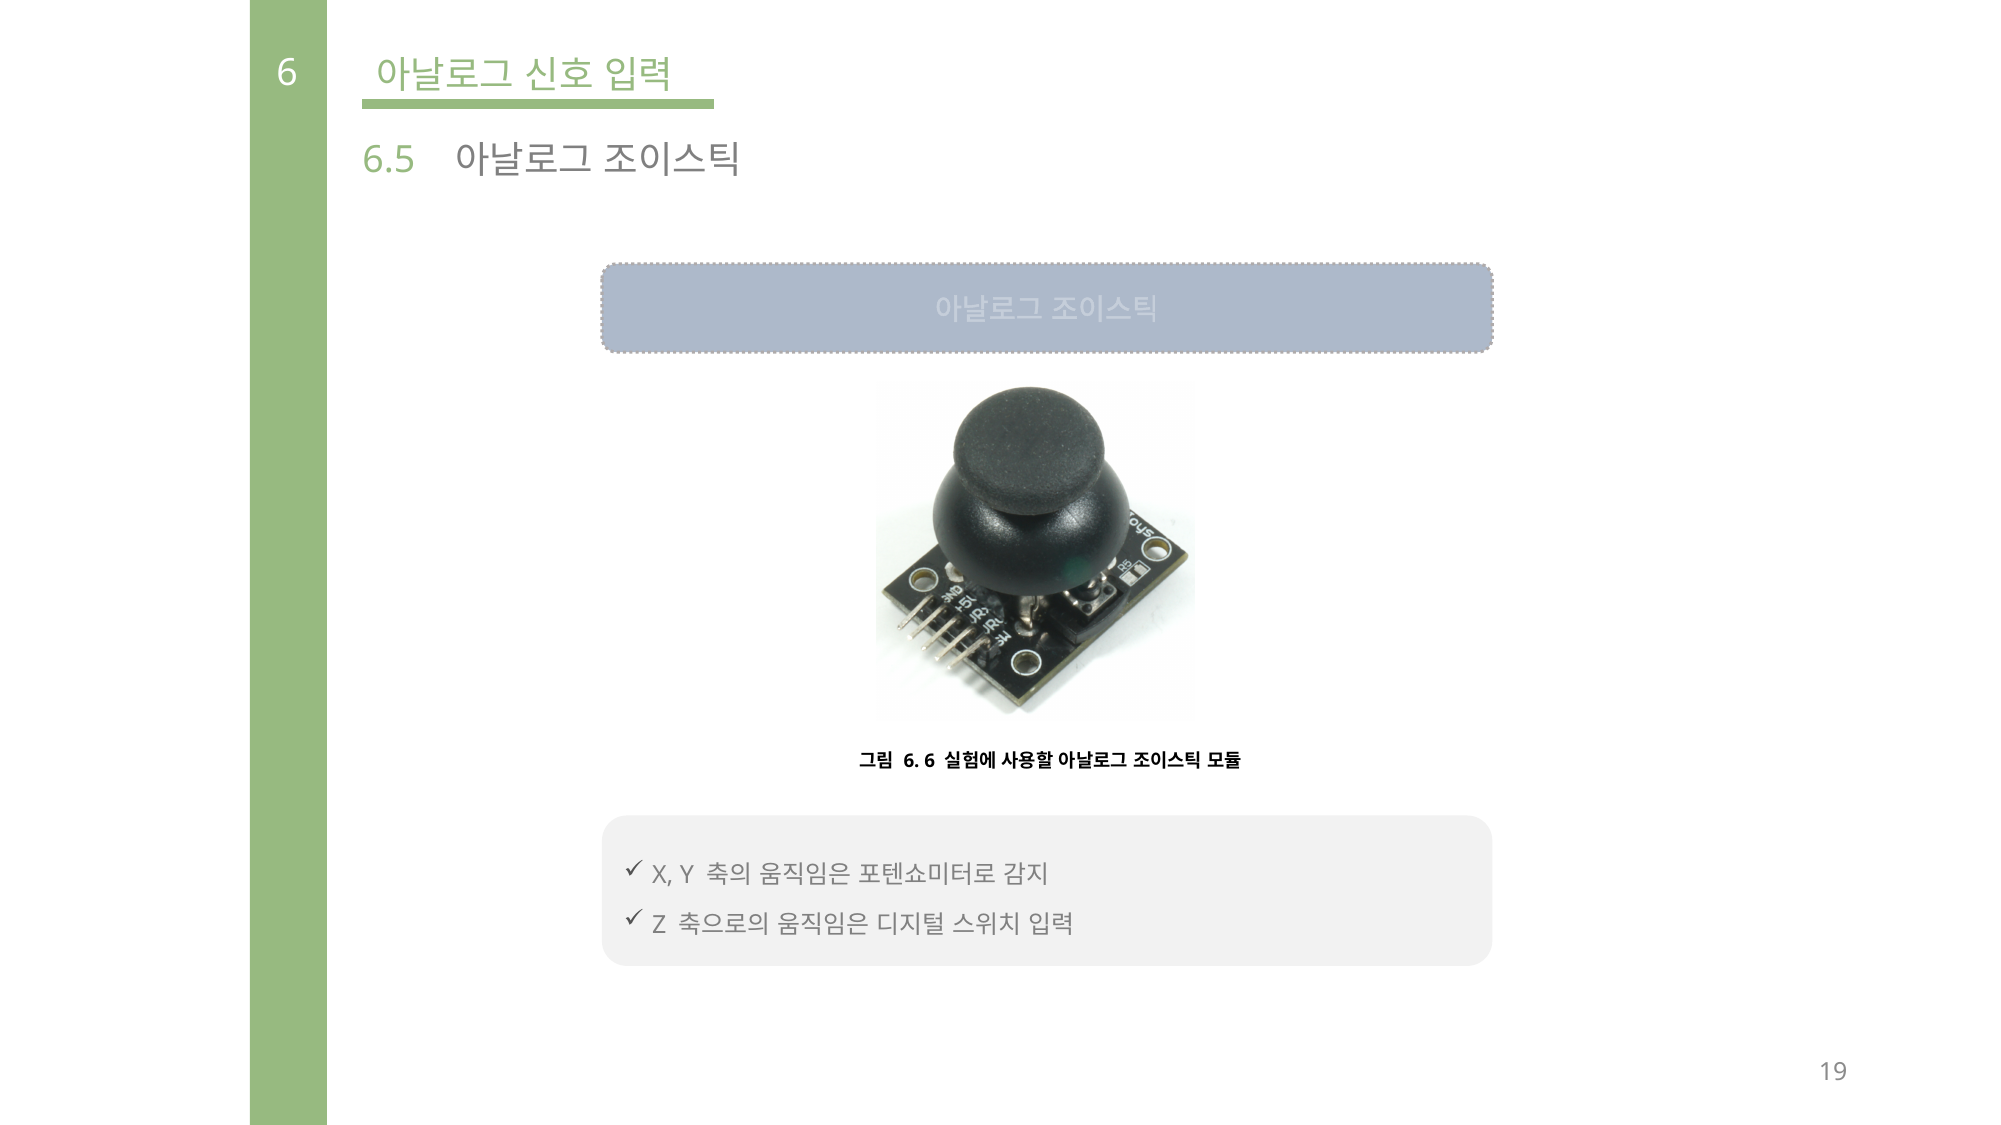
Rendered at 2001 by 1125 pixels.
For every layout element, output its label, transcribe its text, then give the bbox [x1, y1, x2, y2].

text_box 6 [261, 18, 313, 101]
text_box X, Y 축의 움직임은 포텐쇼미터로 감지 Z 축으로의 움직임은 디지털 스위치 입력 [600, 814, 1494, 967]
text_box 아날로그 신호 입력 [361, 20, 689, 104]
text_box 6.5 [347, 105, 431, 188]
picture [876, 381, 1195, 721]
text_box 아날로그 조이스틱 [440, 106, 757, 189]
text_box 그림 6. 6 실험에 사용할 아날로그 조이스틱 모듈 [675, 741, 1426, 779]
slide_number 19 [1412, 1042, 1863, 1103]
text_box [249, 0, 328, 1125]
text_box 아날로그 조이스틱 [600, 262, 1494, 354]
